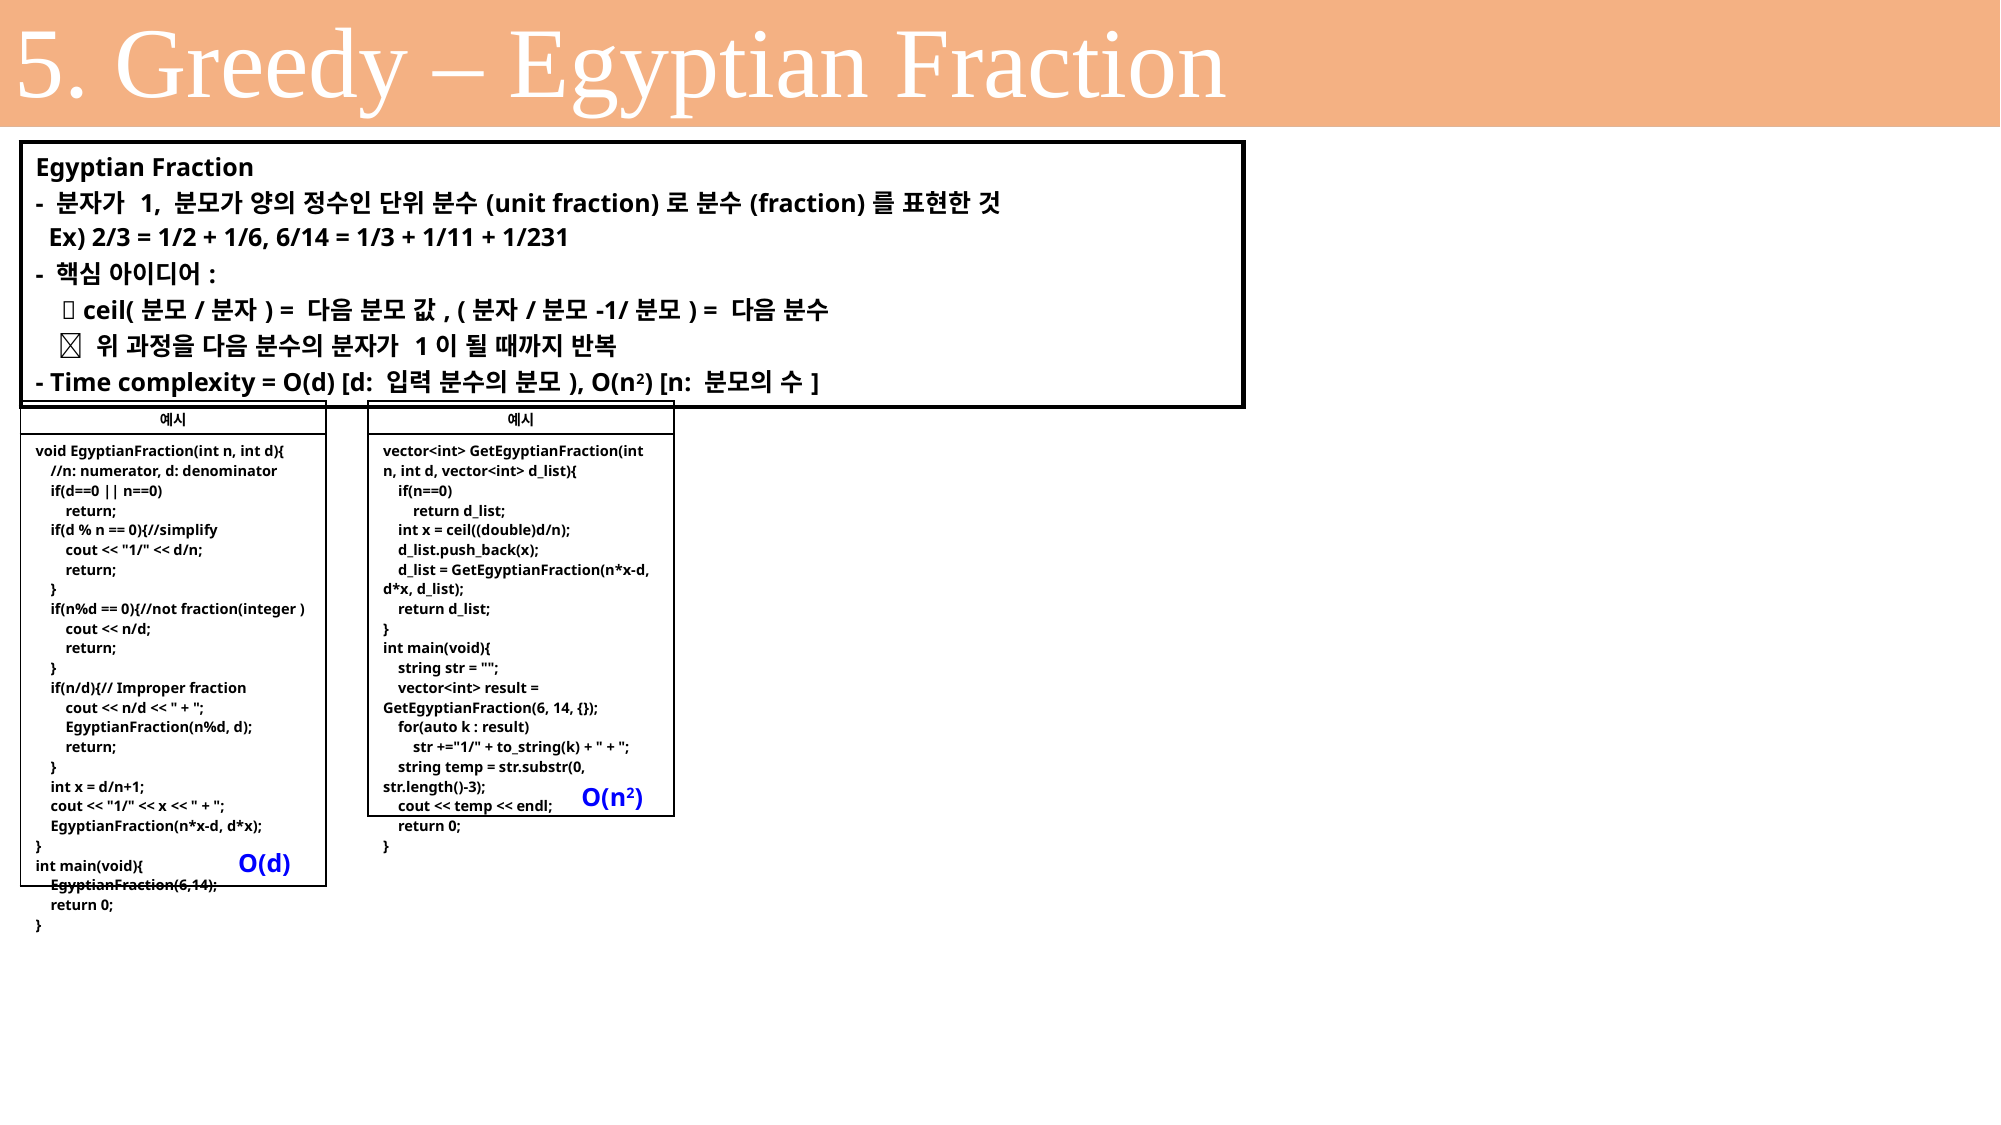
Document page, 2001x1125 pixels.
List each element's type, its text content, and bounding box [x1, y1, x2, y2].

table_header Egyptian Fraction - 분자가 1, 분모가 양의 정수인 단위 분수(unit fraction)로 분수(fraction)를 표현한 것 Ex) 2/3 = 1/2 + 1/6, 6/14 = 1/3 + 1/11 + 1/231 - 핵심 아이디어:  ceil(분모/분자) = 다음 분모 값, (분자/분모-1/분모) = 다음 분수  위 과정을 다음 분수의 분자가 1이 될 때까지 반복 - Time complexity = O(d) [d: 입력 분수의 분모), O(n2) [n: 분모의 수] [23, 144, 1241, 405]
text_box O(d) [202, 847, 326, 878]
text_box 5. Greedy – Egyptian Fraction [0, 0, 1867, 126]
table_header 예시 [369, 402, 673, 433]
table_cell vector<int> GetEgyptianFraction(int n, int d, vector<int> d_list){ if(n==0) return d_list; int x = ceil((double)d/n); d_list.push_back(x); d_list = GetEgyptianFraction(n*x-d, d*x, d_list); return d_list; } int main(void){ string str = ""; vector<int> result = GetEgyptianFraction(6, 14, {}); for(auto k : result) str +="1/" + to_string(k) + " + "; string temp = str.substr(0, str.length()-3); cout << temp << endl; return 0; } [369, 435, 673, 815]
text_box [0, 0, 2000, 128]
table_cell void EgyptianFraction(int n, int d){ //n: numerator, d: denominator if(d==0 || n==0) return; if(d % n == 0){//simplify cout << "1/" << d/n; return; } if(n%d == 0){//not fraction(integer ) cout << n/d; return; } if(n/d){// Improper fraction cout << n/d << " + "; EgyptianFraction(n%d, d); return; } int x = d/n+1; cout << "1/" << x << " + "; EgyptianFraction(n*x-d, d*x); } int main(void){ EgyptianFraction(6,14); return 0; } [21, 435, 325, 885]
text_box O(n2) [550, 781, 674, 812]
table_header 예시 [21, 402, 325, 433]
